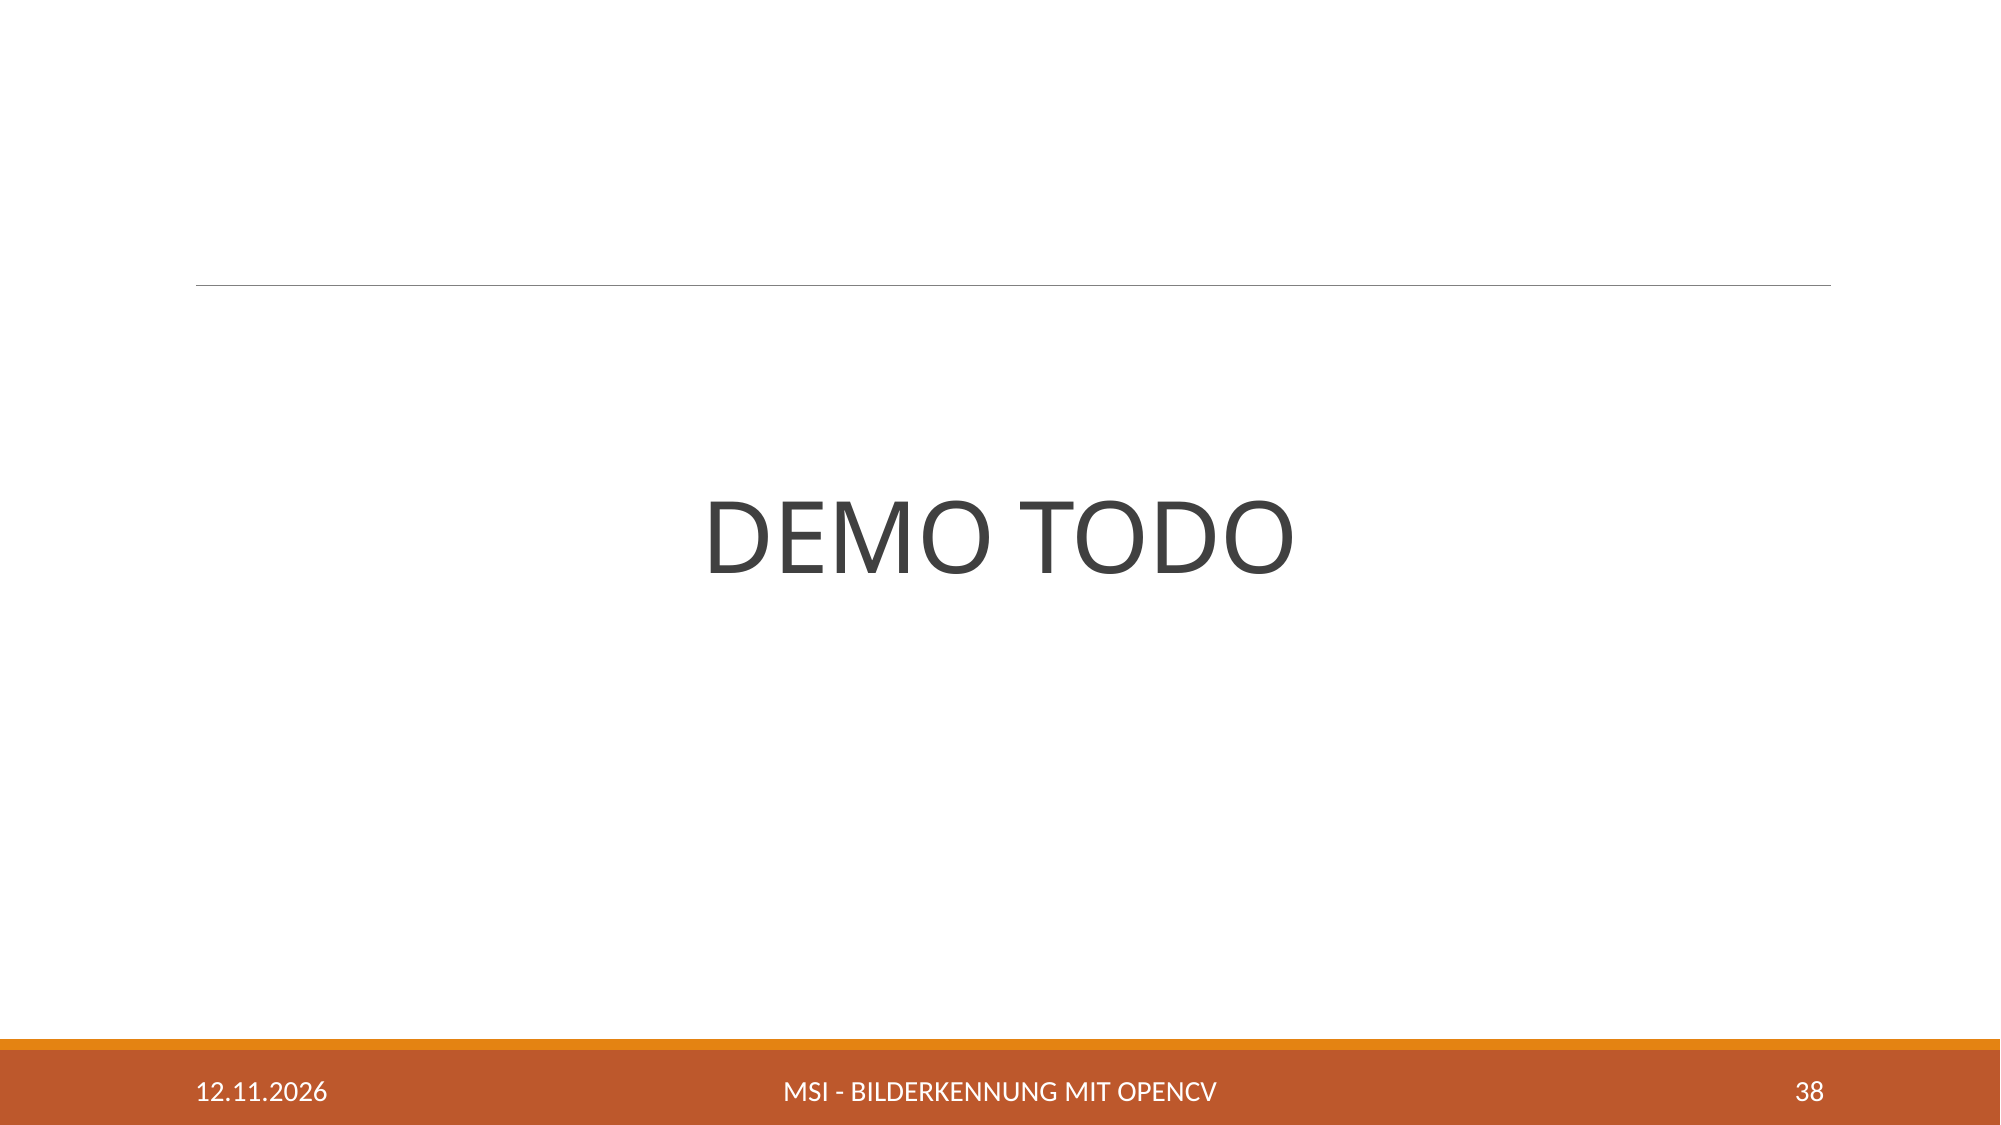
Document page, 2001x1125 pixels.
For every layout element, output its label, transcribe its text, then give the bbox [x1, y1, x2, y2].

slide_number 38 [1624, 1059, 1840, 1120]
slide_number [180, 1059, 586, 1120]
title DEMO TODO [137, 384, 1863, 602]
footer MSI - Bilderkennung mit OpenCV [604, 1059, 1396, 1120]
